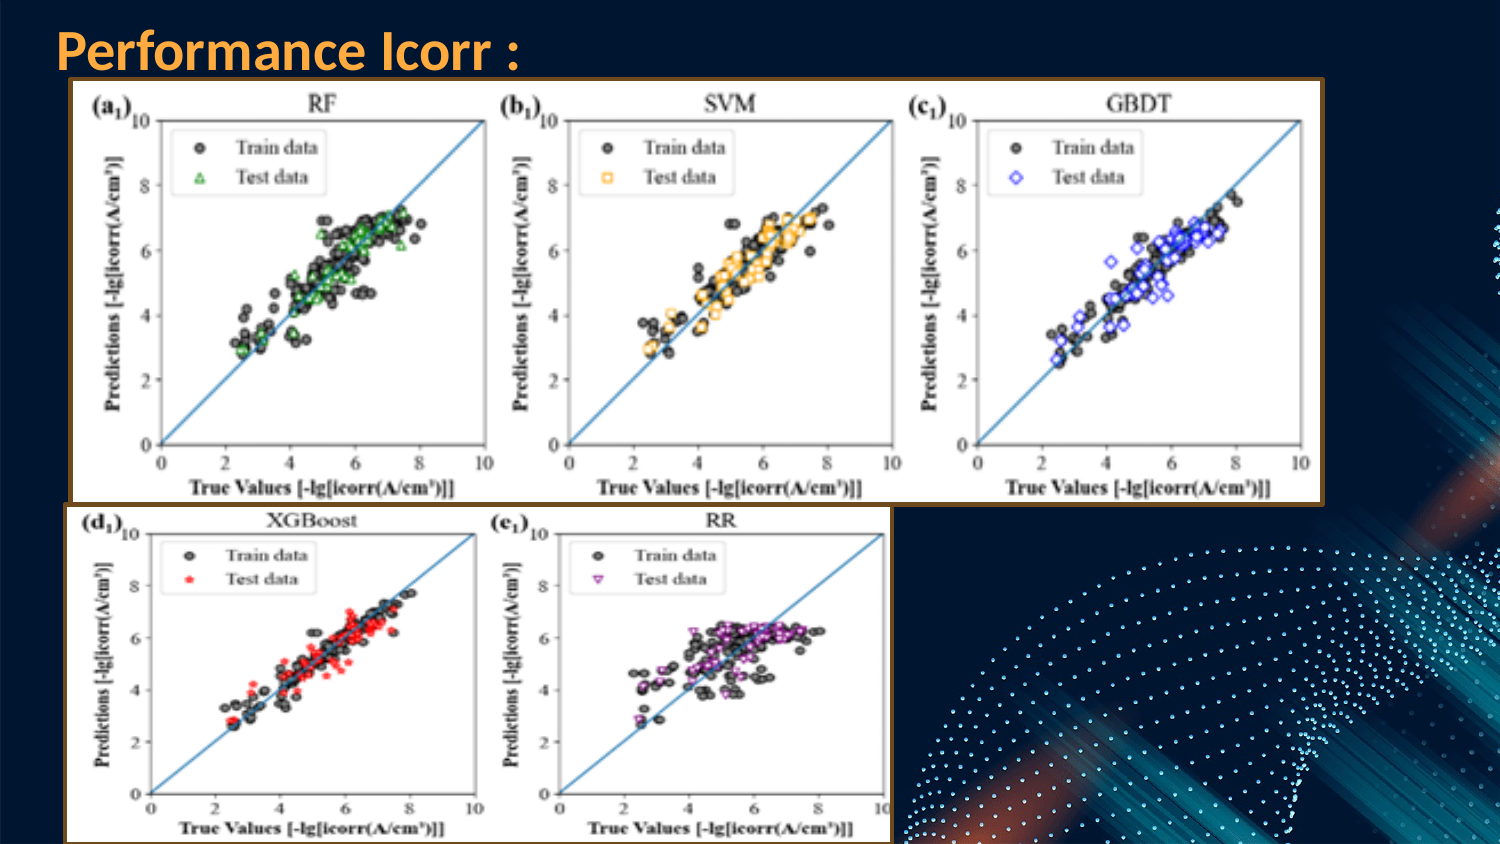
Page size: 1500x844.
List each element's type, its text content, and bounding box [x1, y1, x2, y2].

text_box [63, 502, 894, 844]
text_box Performance Icorr : [41, 4, 1242, 90]
text_box [68, 77, 1325, 507]
